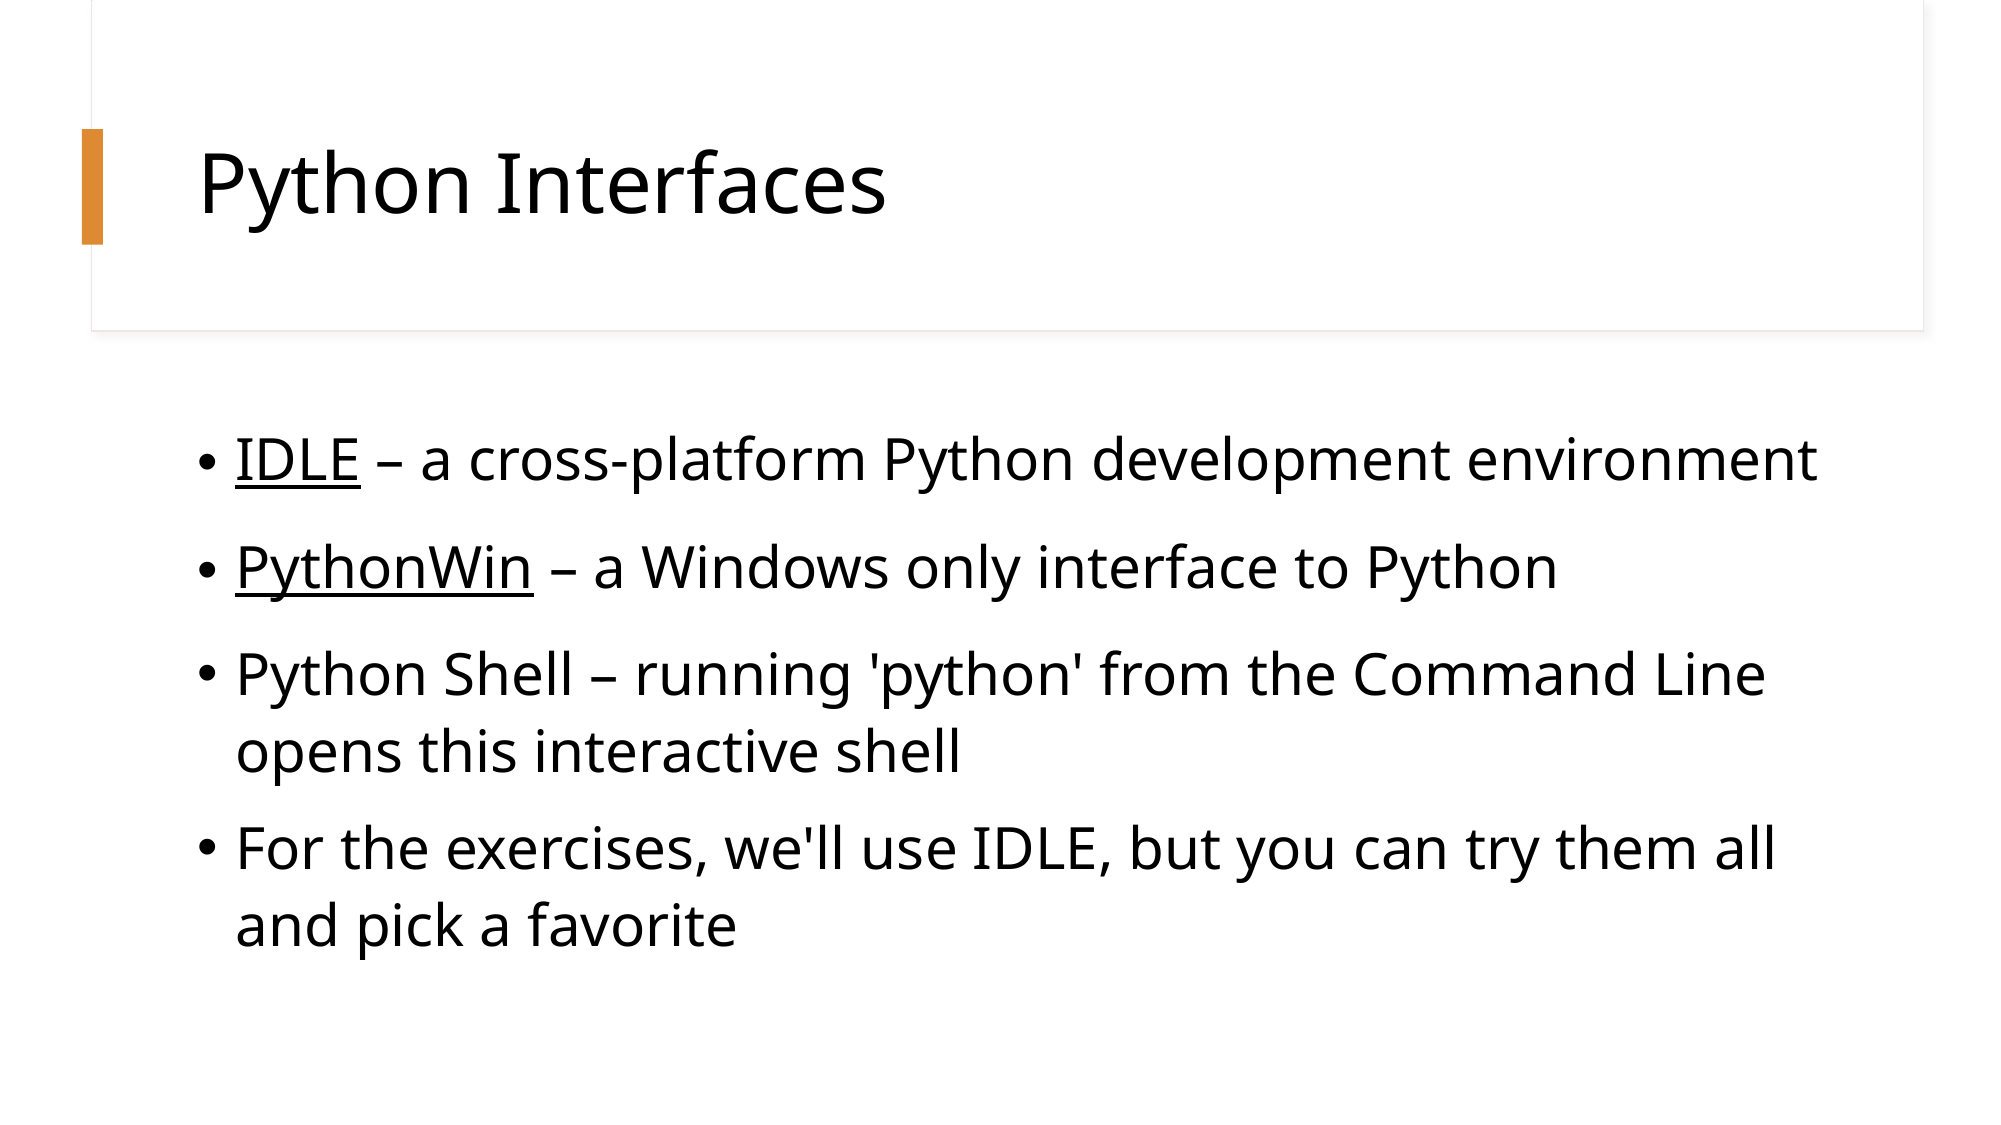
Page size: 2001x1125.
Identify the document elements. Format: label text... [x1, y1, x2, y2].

title Python Interfaces [183, 90, 1851, 284]
list IDLE – a cross-platform Python development environment PythonWin – a Windows only interface to Python Python Shell – running 'python' from the Command Line opens this interactive shell For the exercises, we'll use IDLE, but you can try them all and pick a favorite [183, 406, 1851, 1013]
